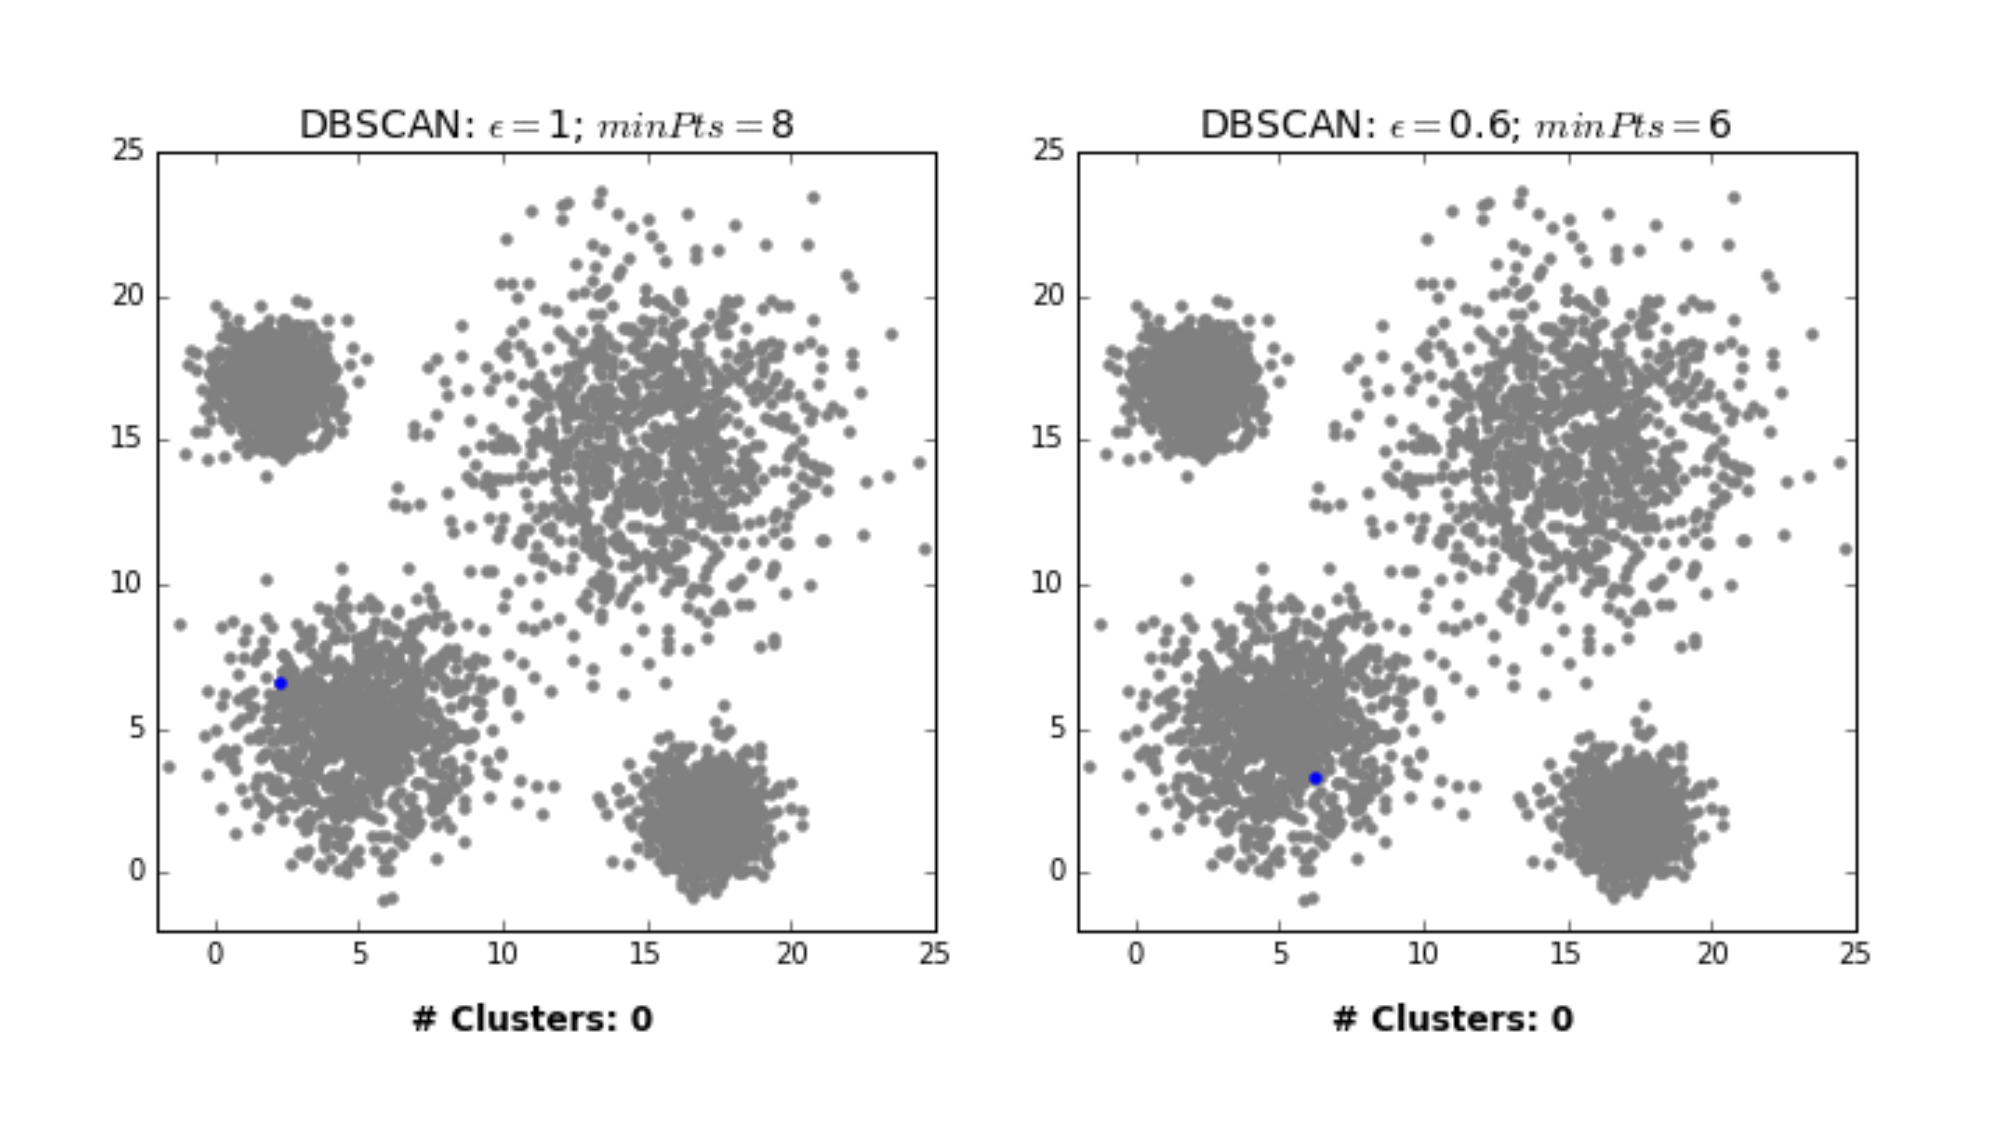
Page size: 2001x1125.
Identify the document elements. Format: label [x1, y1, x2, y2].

picture [32, 52, 1957, 1057]
